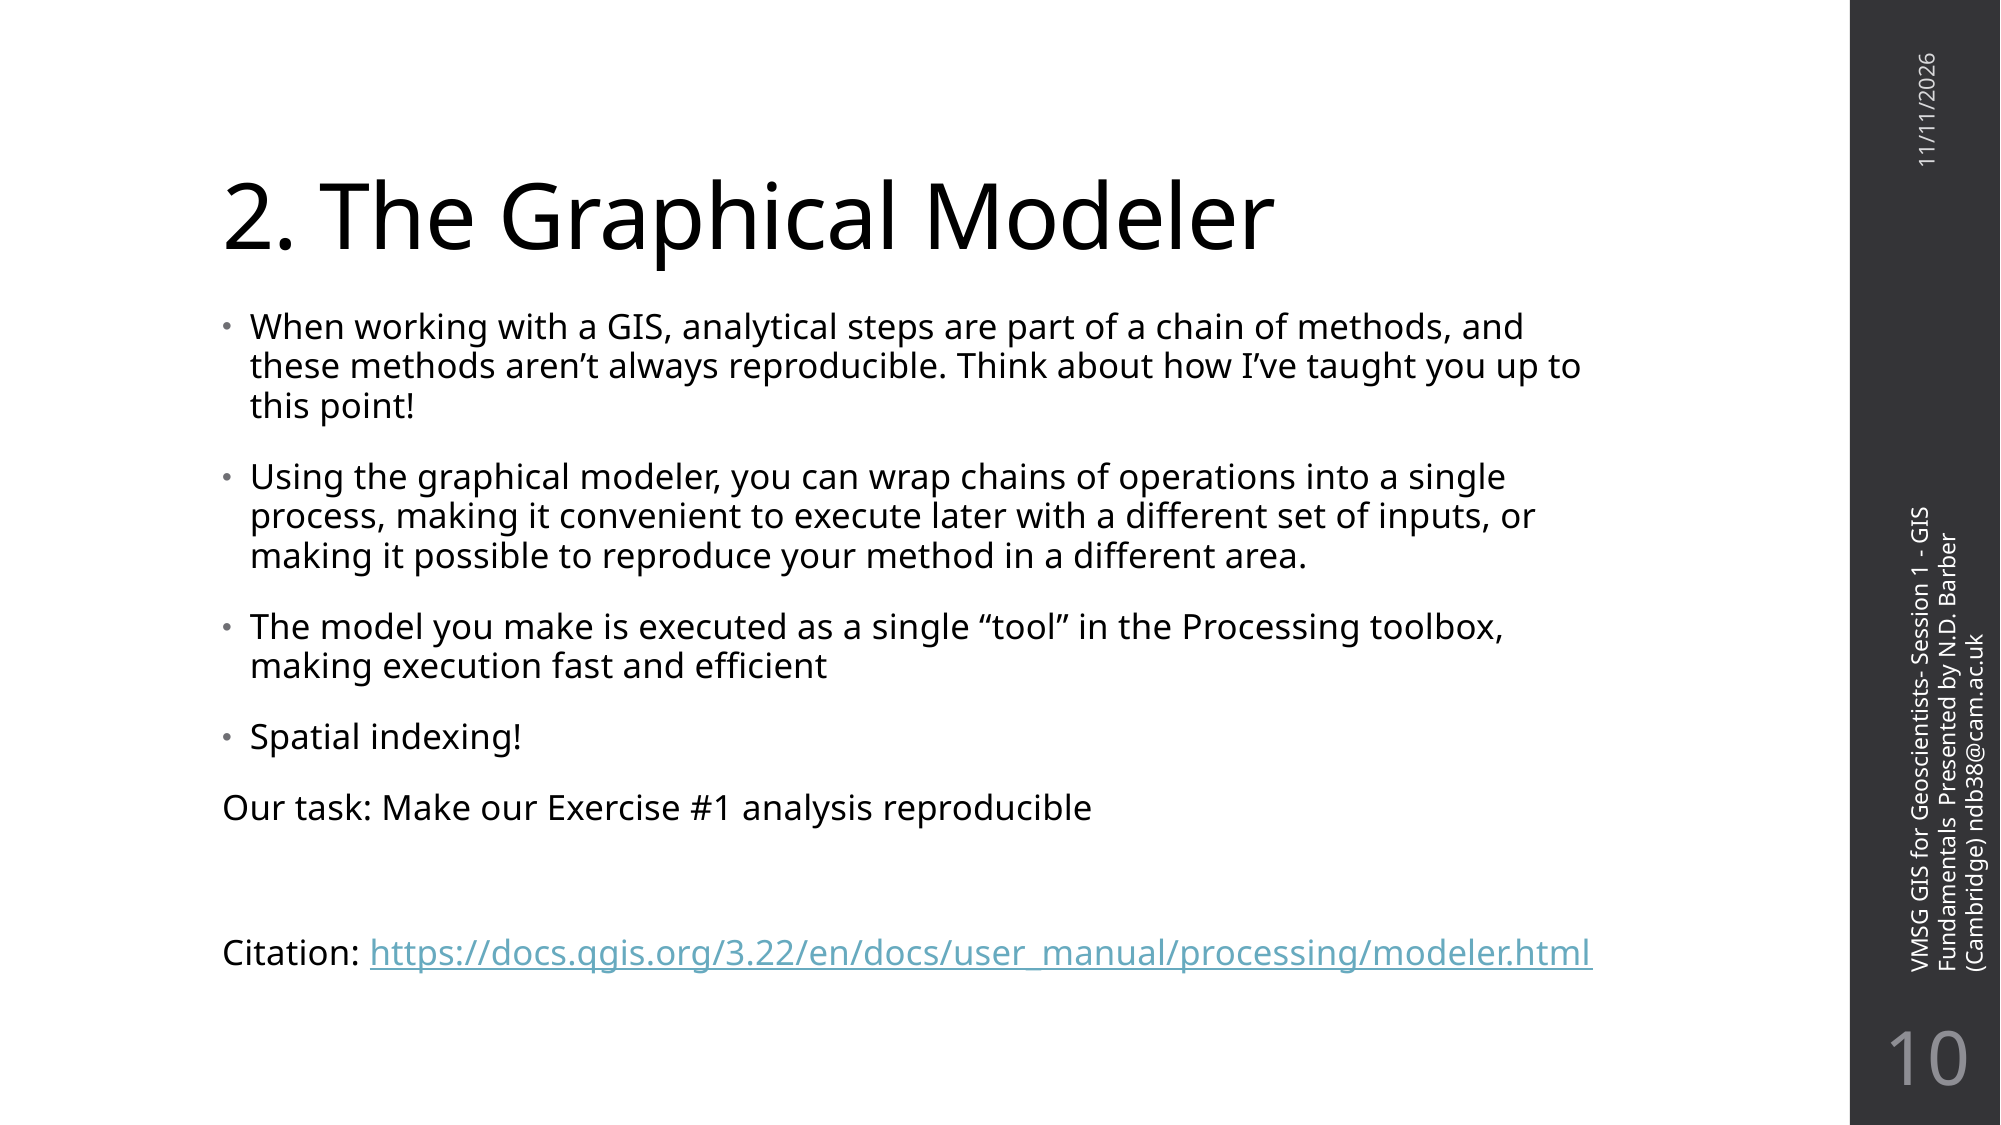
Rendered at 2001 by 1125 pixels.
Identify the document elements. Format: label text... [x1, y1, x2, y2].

slide_number 9 [1852, 1012, 2000, 1110]
list When working with a GIS, analytical steps are part of a chain of methods, and these methods aren’t always reproducible. Think about how I’ve taught you up to this point! Using the graphical modeler, you can wrap chains of operations into a single process, making it convenient to execute later with a different set of inputs, or making it possible to reproduce your method in a different area. The model you make is executed as a single “tool” in the Processing toolbox, making execution fast and efficient Spatial indexing! Our task: Make our Exercise #1 analysis reproducible Citation: https://docs.qgis.org/3.22/en/docs/user_manual/processing/modeler.html [206, 299, 1617, 1014]
footer VMSG GIS for Geoscientists- Session 1 - GIS Fundamentals Presented by N.D. Barber (Cambridge) ndb38@cam.ac.uk [1897, 400, 1958, 988]
title 2. The Graphical Modeler [206, 60, 1797, 278]
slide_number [1897, 37, 1958, 351]
